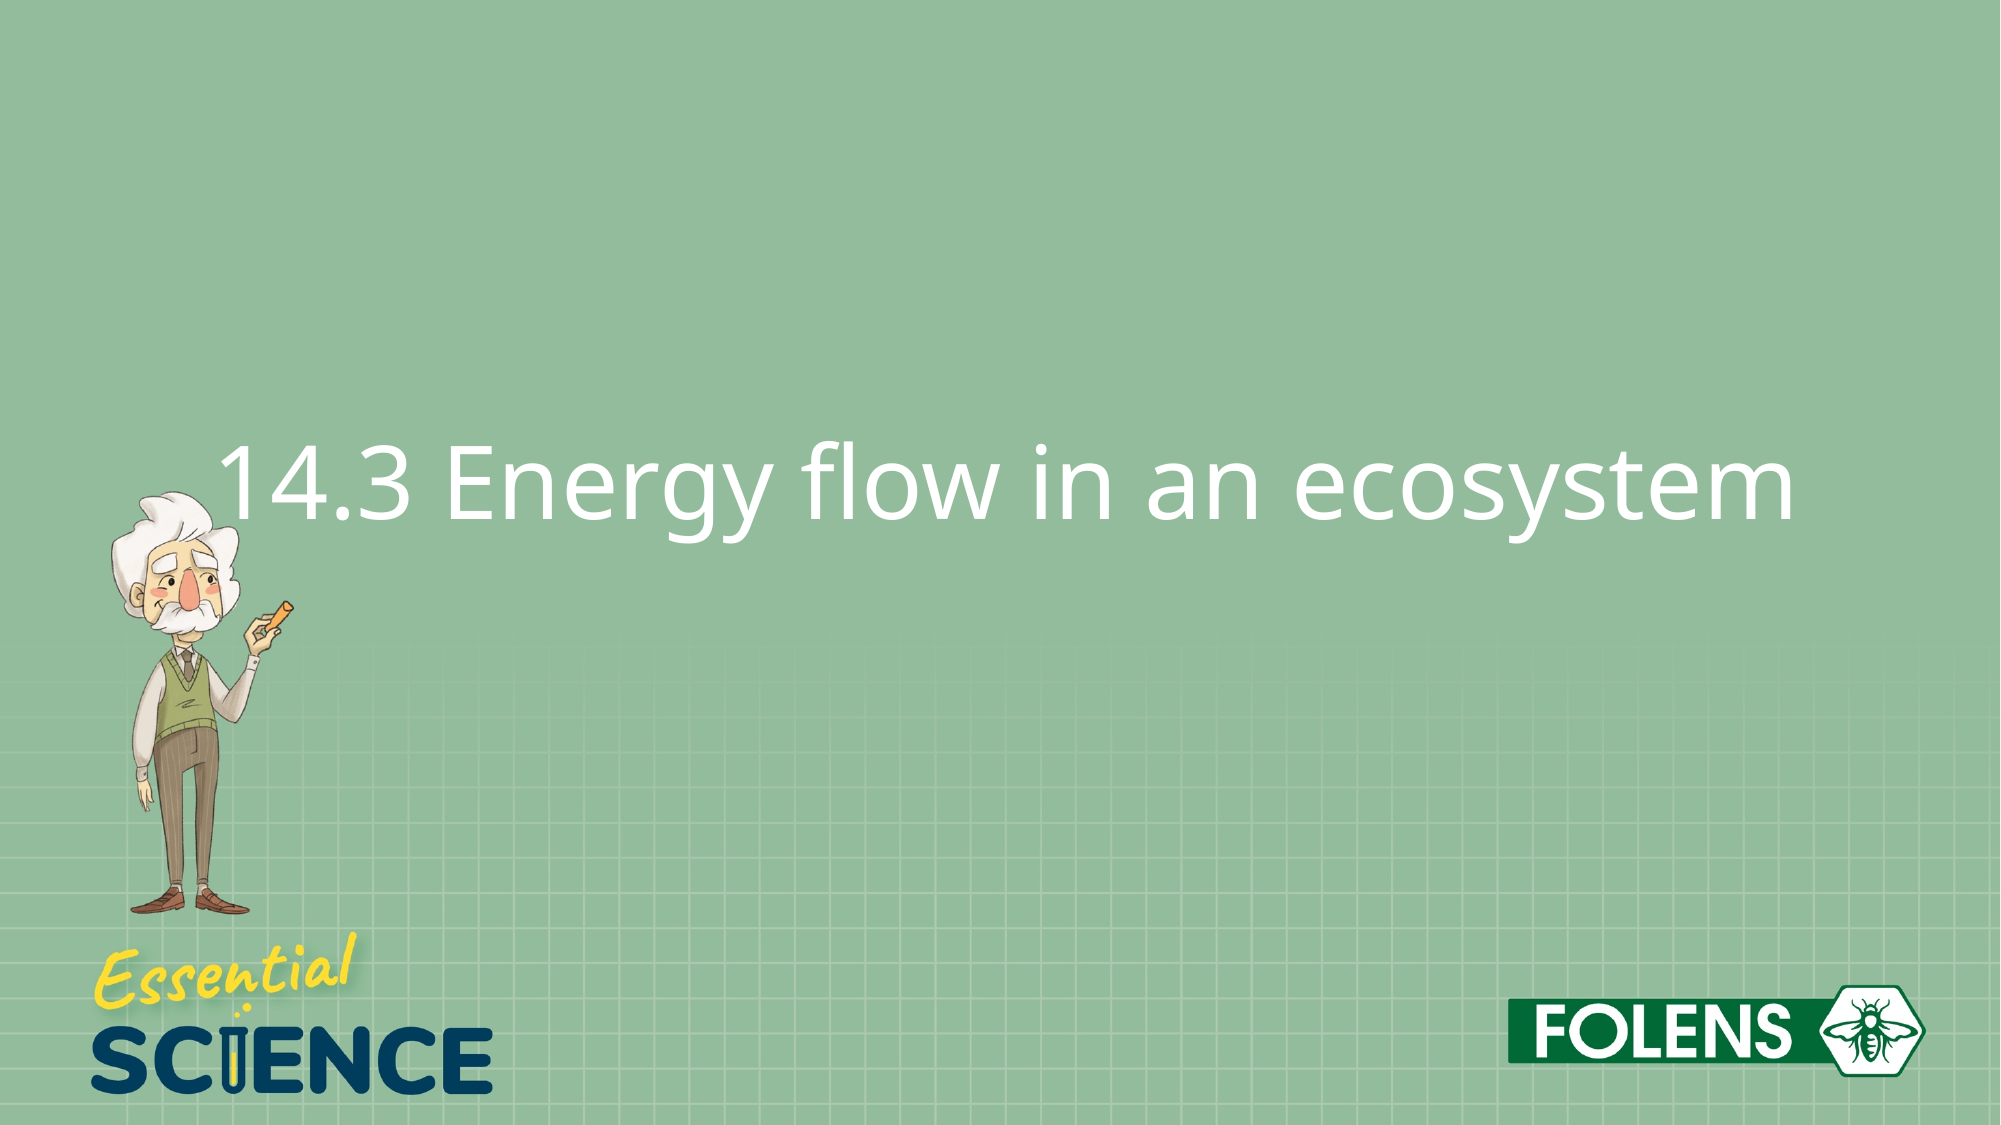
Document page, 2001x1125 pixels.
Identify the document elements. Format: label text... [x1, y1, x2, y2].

picture [0, 0, 2001, 1125]
title 14.3 Energy flow in an ecosystem [175, 377, 1863, 596]
